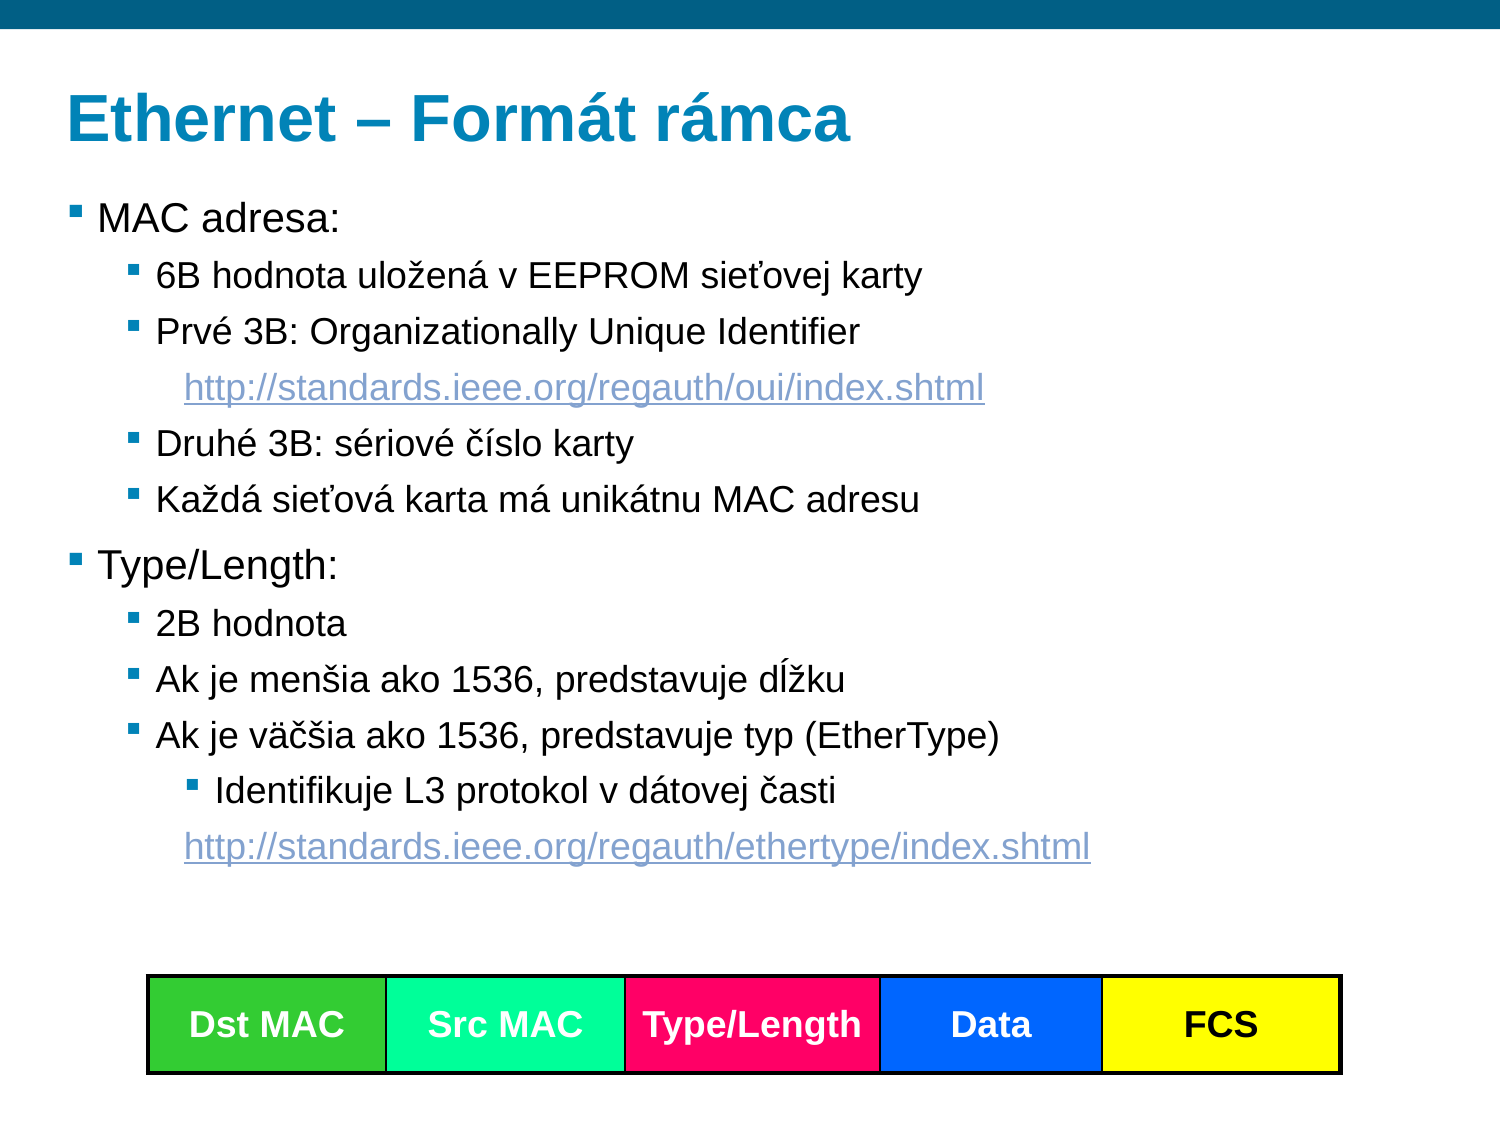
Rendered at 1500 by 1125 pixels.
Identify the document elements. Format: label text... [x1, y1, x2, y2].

list MAC adresa: 6B hodnota uložená v EEPROM sieťovej karty Prvé 3B: Organizationally Unique Identifier http://standards.ieee.org/regauth/oui/index.shtml Druhé 3B: sériové číslo karty Každá sieťová karta má unikátnu MAC adresu Type/Length: 2B hodnota Ak je menšia ako 1536, predstavuje dĺžku Ak je väčšia ako 1536, predstavuje typ (EtherType) Identifikuje L3 protokol v dátovej časti http://standards.ieee.org/regauth/ethertype/index.shtml [53, 187, 1447, 1075]
table_header Type/Length [626, 978, 879, 1071]
title Ethernet – Formát rámca [53, 50, 1447, 163]
table_header Data [881, 978, 1101, 1071]
table_header Dst MAC [150, 978, 385, 1071]
table_header Src MAC [387, 978, 624, 1071]
table_header FCS [1103, 978, 1338, 1071]
